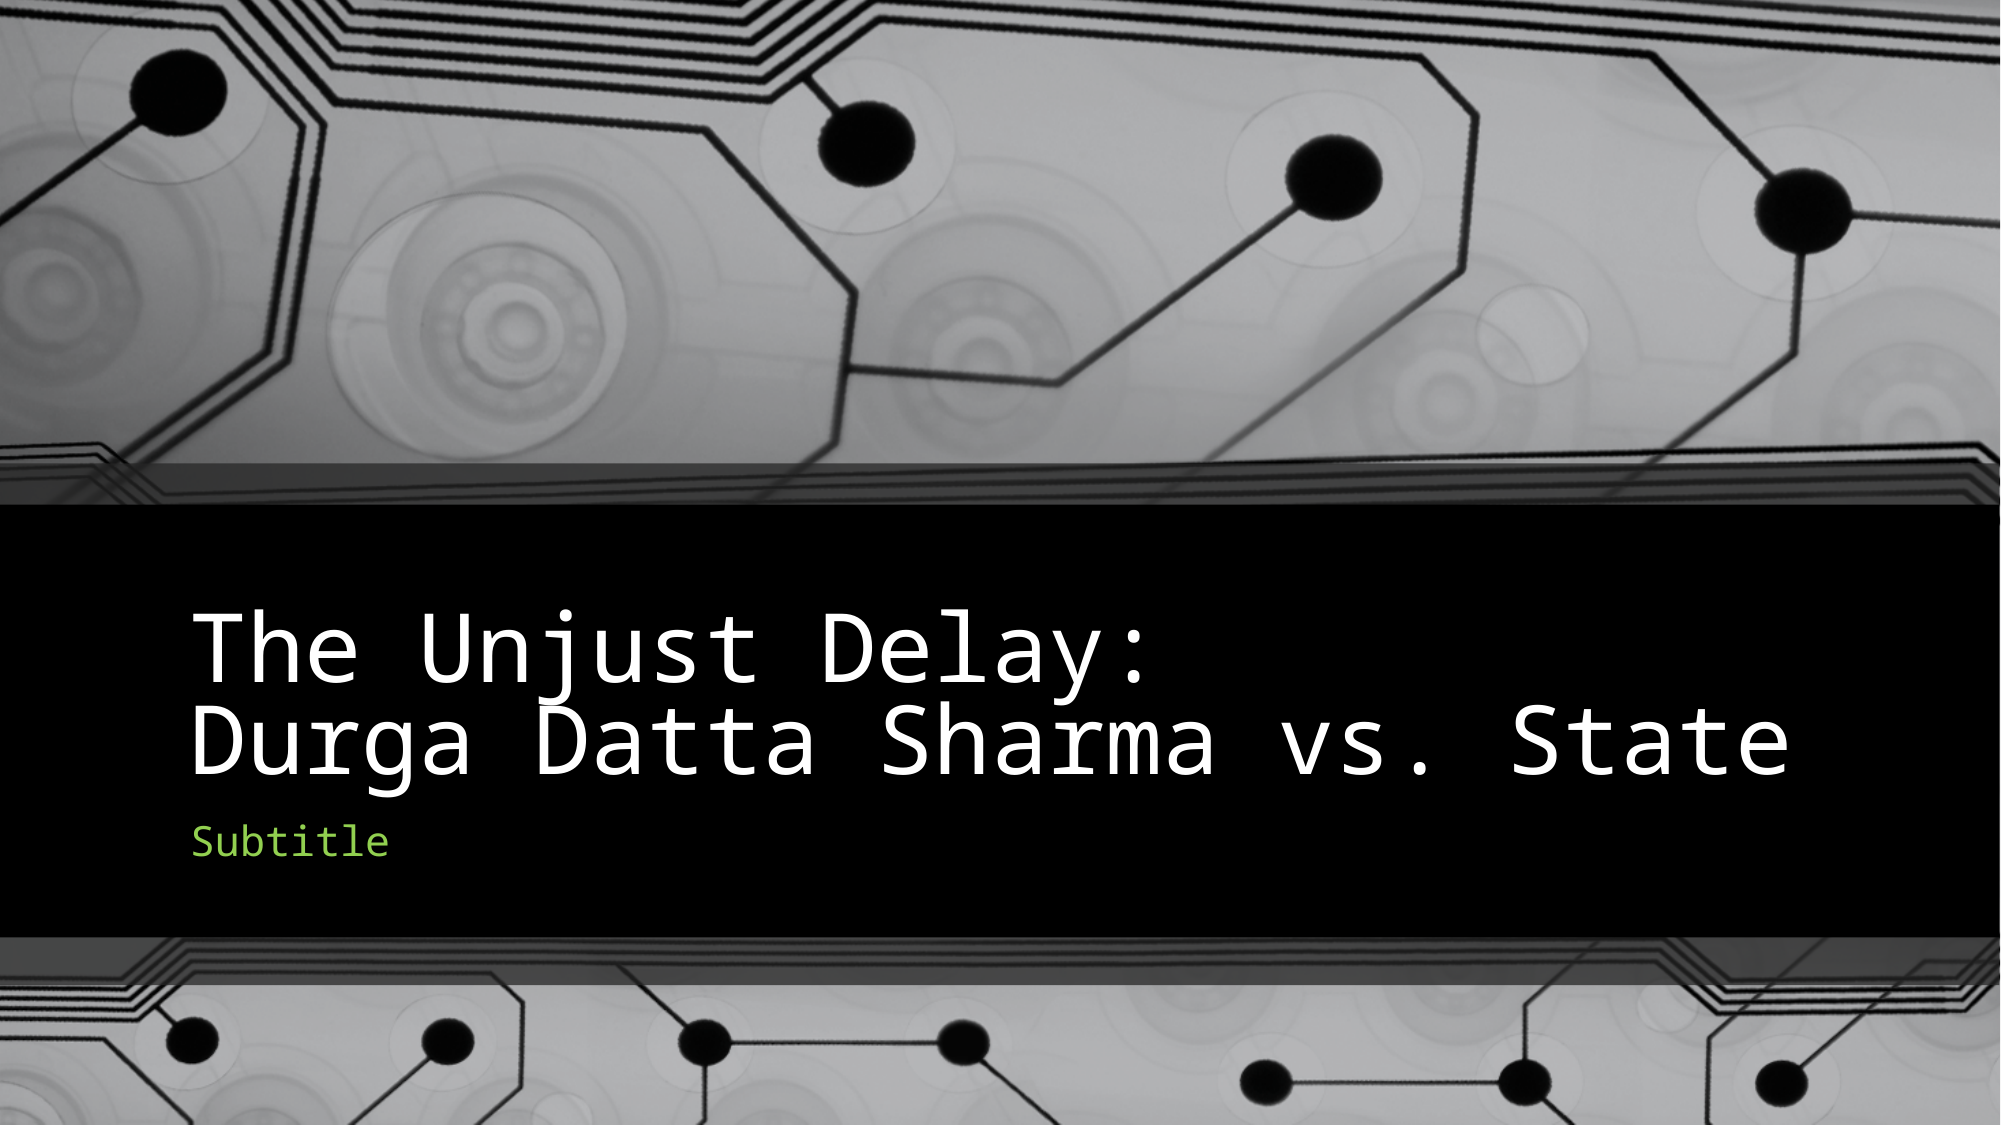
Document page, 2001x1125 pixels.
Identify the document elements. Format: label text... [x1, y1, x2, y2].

subtitle Subtitle [174, 812, 1825, 925]
picture [0, 0, 2001, 1125]
title The Unjust Delay: Durga Datta Sharma vs. State [174, 519, 1825, 800]
